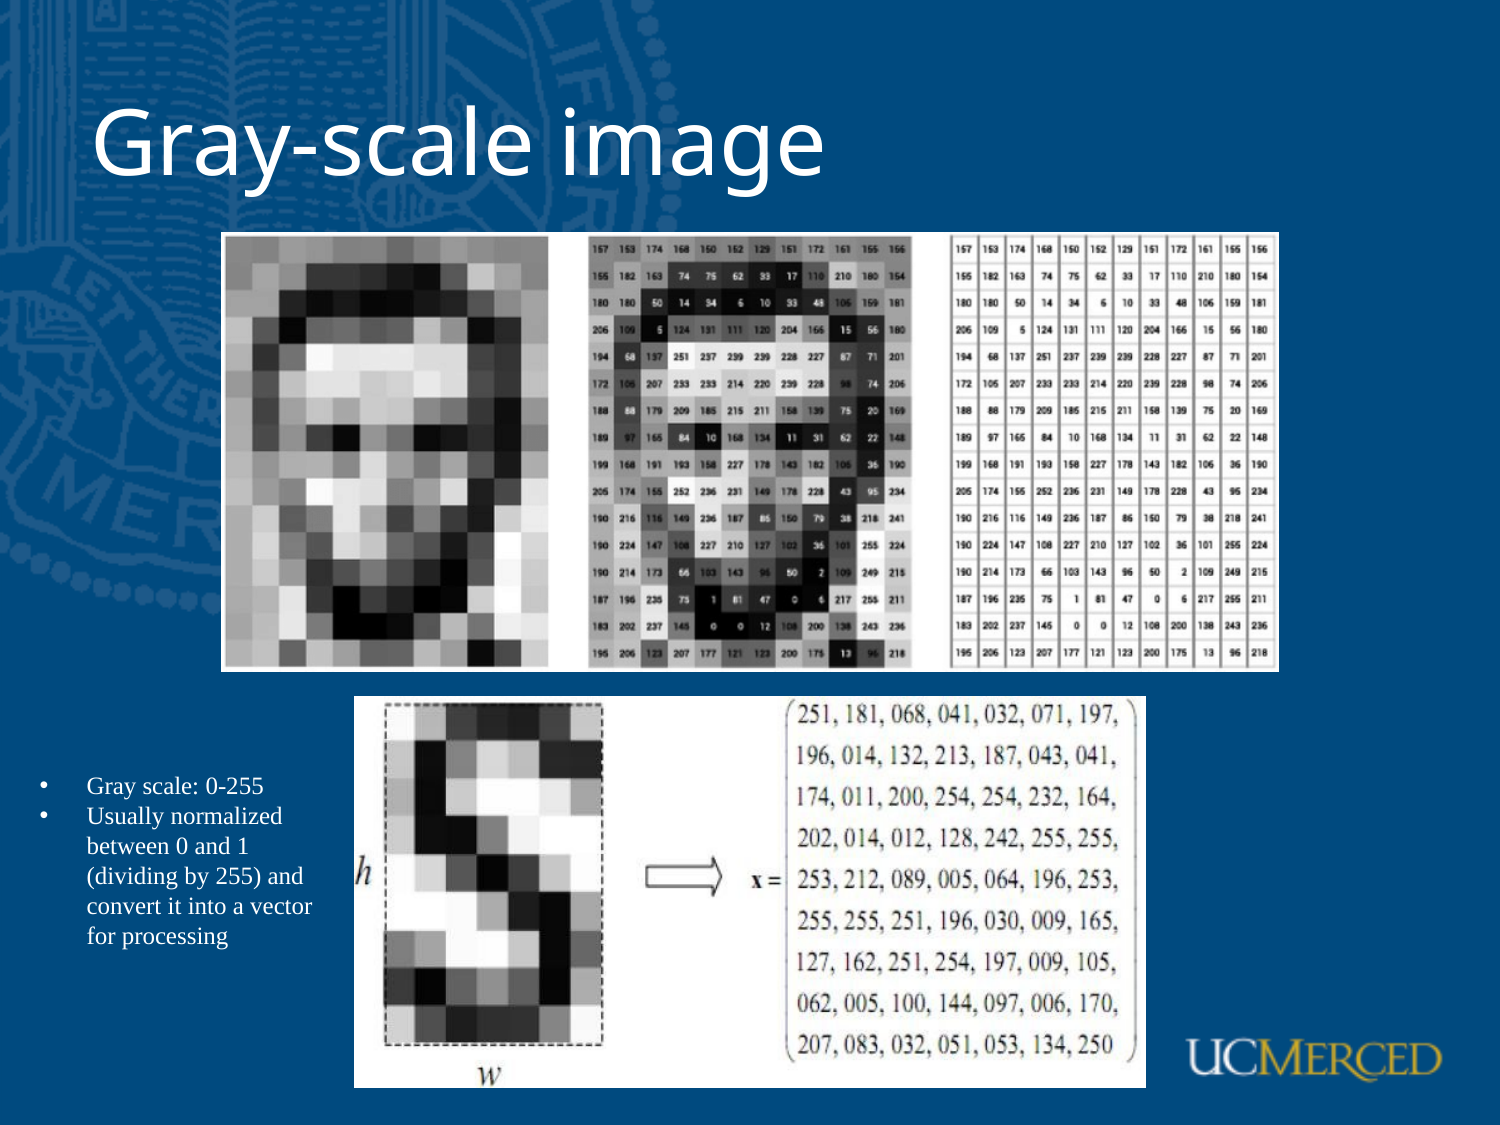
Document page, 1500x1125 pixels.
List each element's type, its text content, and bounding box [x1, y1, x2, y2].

title Gray-scale image [75, 45, 1425, 233]
picture [0, 0, 1500, 1125]
text_box Gray scale: 0-255 Usually normalized between 0 and 1 (dividing by 255) and convert it into a vector for processing [24, 762, 338, 957]
